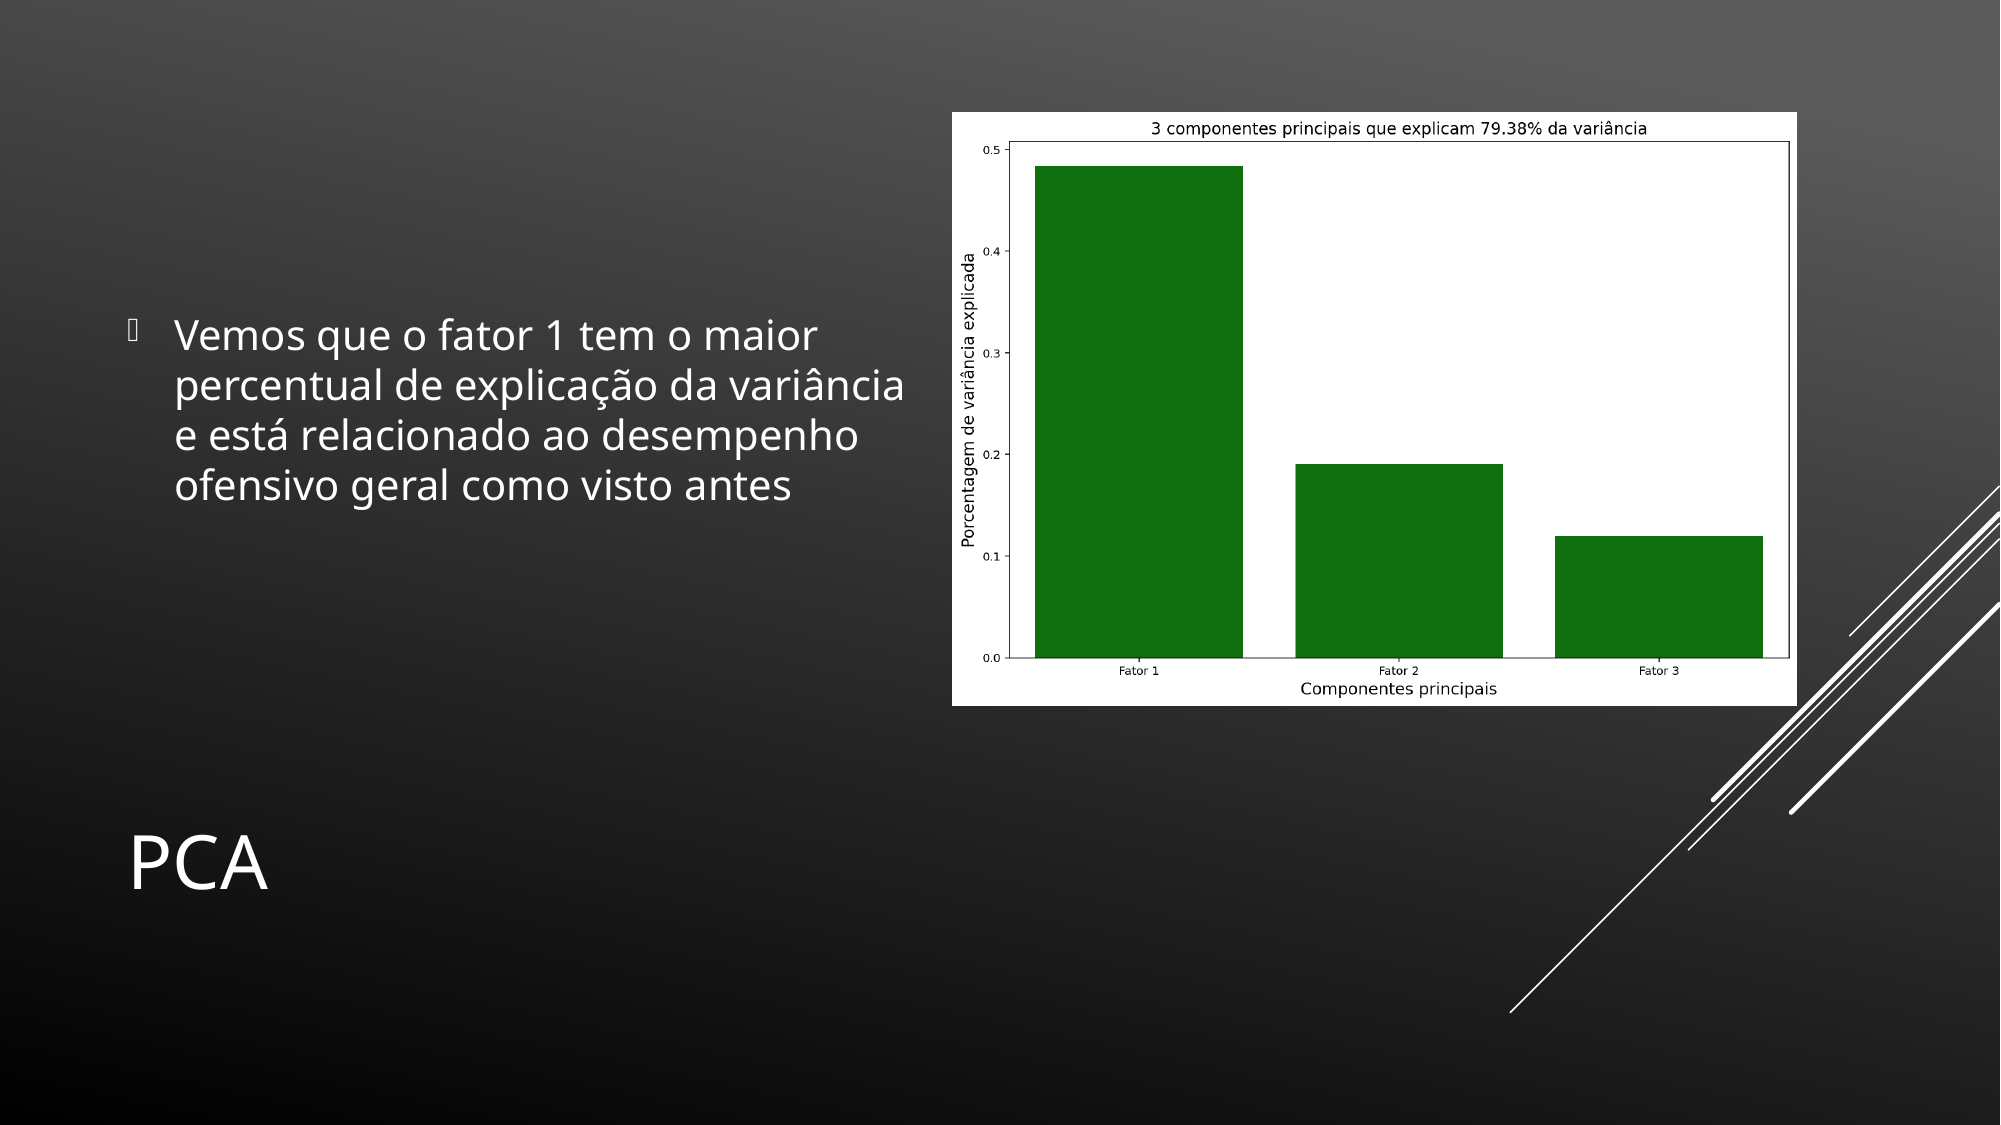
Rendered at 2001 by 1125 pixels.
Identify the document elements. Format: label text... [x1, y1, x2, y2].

picture [952, 112, 1797, 706]
title PCA [112, 736, 1513, 984]
list Vemos que o fator 1 tem o maior percentual de explicação da variância e está relacionado ao desempenho ofensivo geral como visto antes [112, 112, 923, 706]
